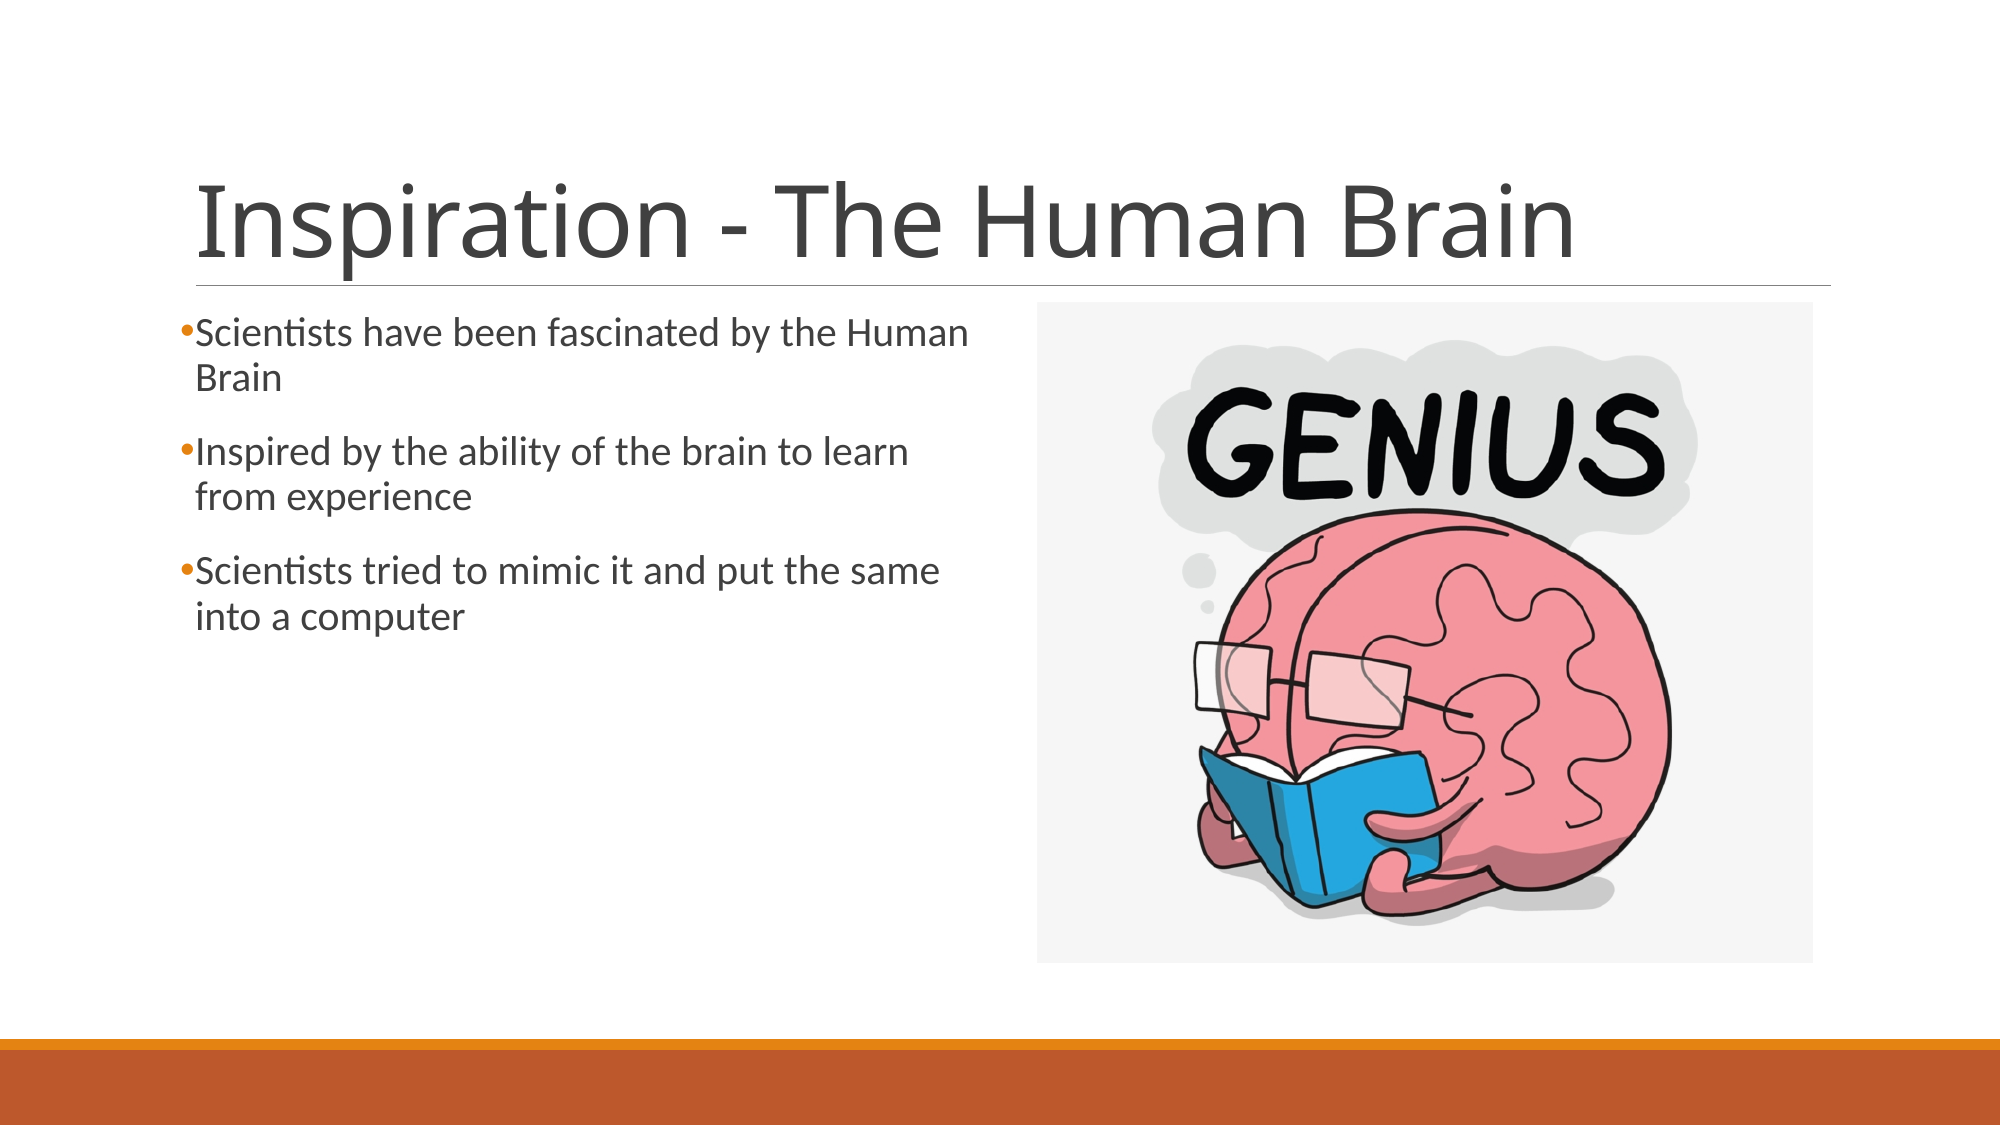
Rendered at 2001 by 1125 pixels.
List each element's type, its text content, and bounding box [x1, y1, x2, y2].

title Inspiration - The Human Brain [180, 47, 1830, 285]
list Scientists have been fascinated by the Human Brain Inspired by the ability of the brain to learn from experience Scientists tried to mimic it and put the same into a computer [180, 302, 990, 963]
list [1036, 302, 1814, 964]
